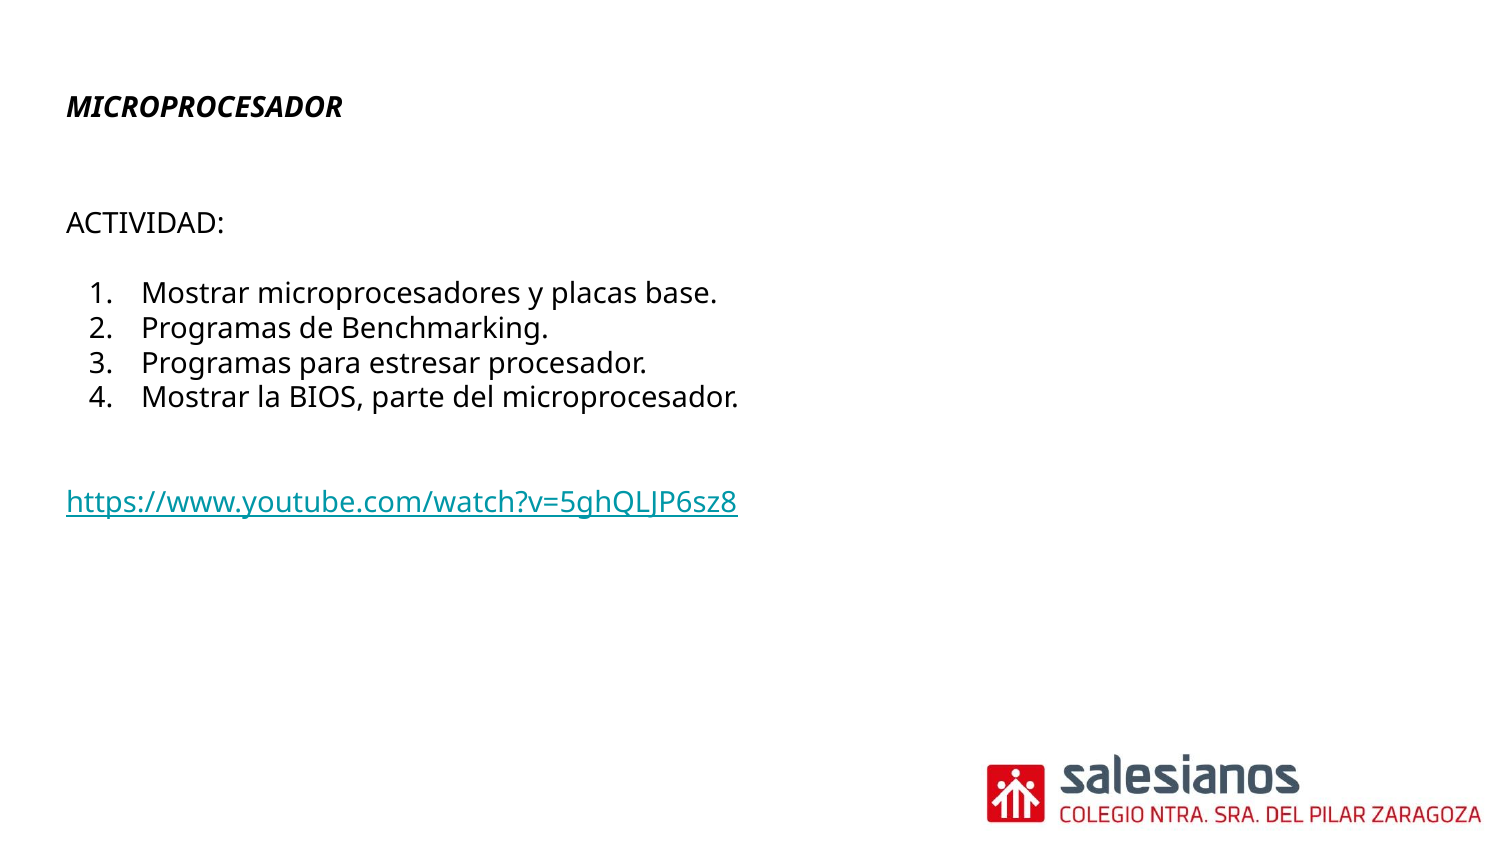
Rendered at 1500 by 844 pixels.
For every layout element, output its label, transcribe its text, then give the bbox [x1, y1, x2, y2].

title MICROPROCESADOR [51, 72, 1449, 167]
list ACTIVIDAD: Mostrar microprocesadores y placas base. Programas de Benchmarking. Programas para estresar procesador. Mostrar la BIOS, parte del microprocesador. https://www.youtube.com/watch?v=5ghQLJP6sz8 [51, 189, 1449, 750]
picture [970, 741, 1500, 844]
